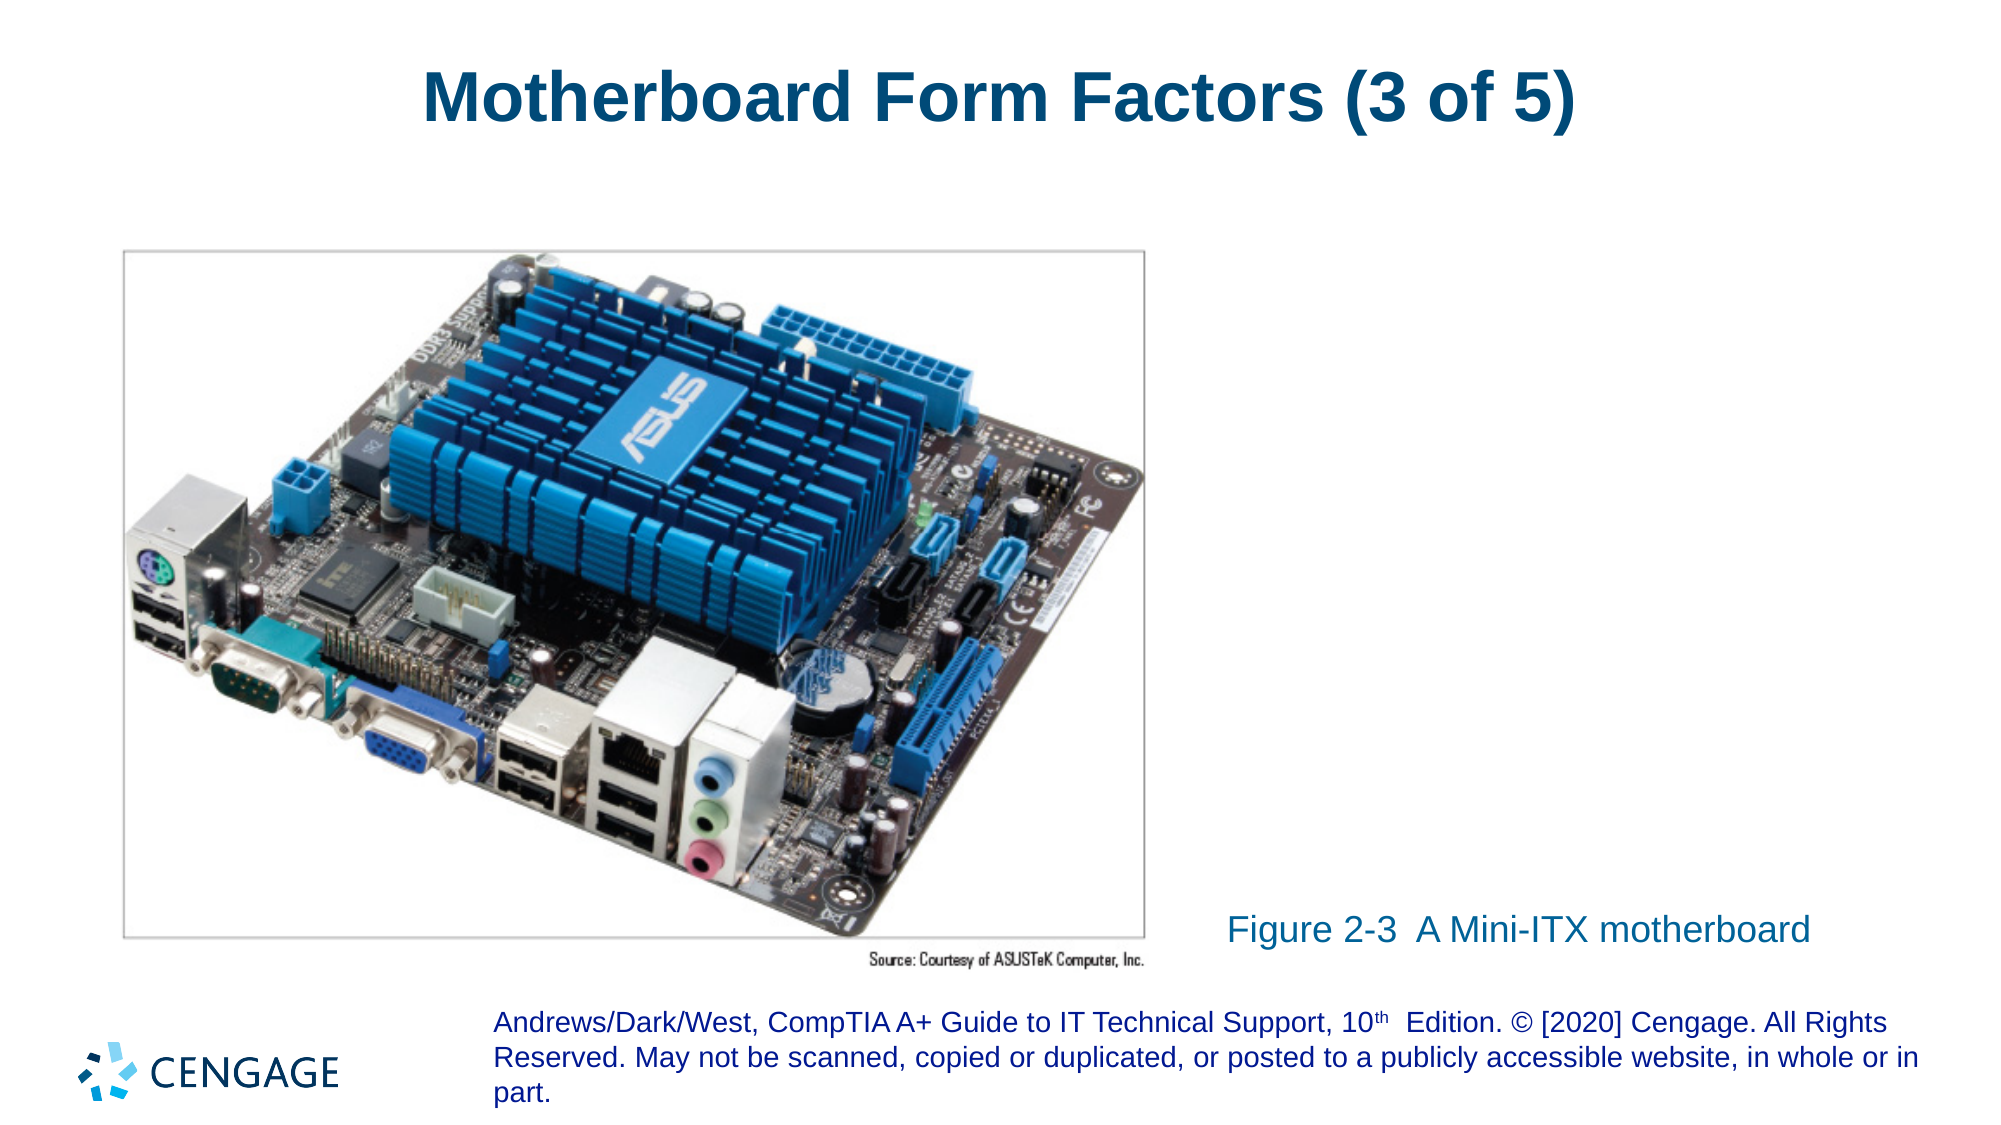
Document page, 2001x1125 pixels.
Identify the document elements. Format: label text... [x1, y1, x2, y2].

picture [120, 248, 1149, 973]
list Figure 2-3 A Mini-ITX motherboard [1226, 905, 1880, 965]
picture [78, 1042, 338, 1101]
title Motherboard Form Factors (3 of 5) [137, 59, 1863, 171]
